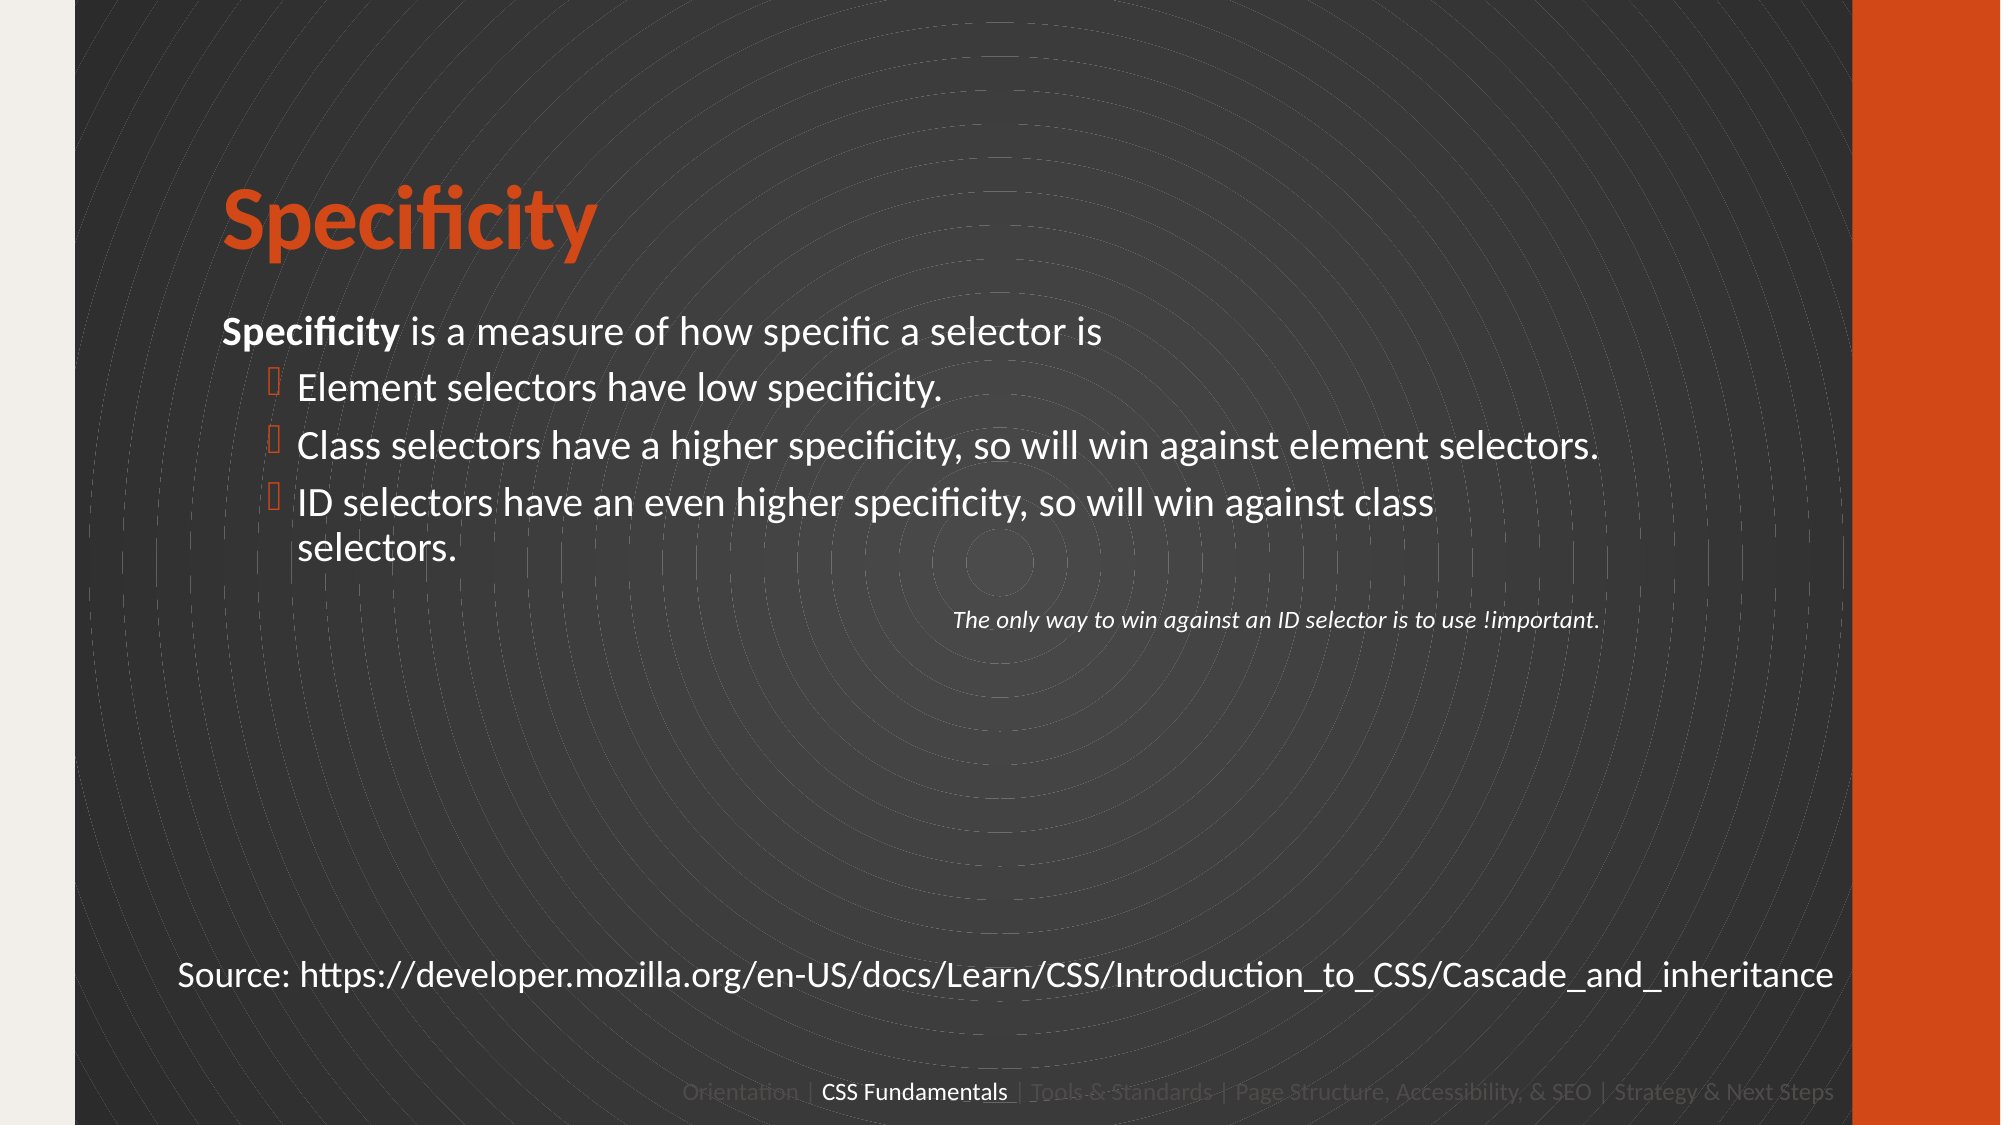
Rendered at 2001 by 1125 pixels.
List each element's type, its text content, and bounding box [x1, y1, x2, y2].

list Specificity is a measure of how specific a selector is Element selectors have low specificity. Class selectors have a higher specificity, so will win against element selectors. ID selectors have an even higher specificity, so will win against class selectors. The only way to win against an ID selector is to use !important. [206, 299, 1617, 942]
title Specificity [206, 48, 1797, 278]
list Specificity is a measure of how specific a selector is Element selectors have low specificity. Class selectors have a higher specificity, so will win against element selectors. ID selectors have an even higher specificity, so will win against class selectors. The only way to win against an ID selector is to use !important. [206, 1003, 1617, 1014]
text_box Source: https://developer.mozilla.org/en-US/docs/Learn/CSS/Introduction_to_CSS/Cascade_and_inheritance [72, 942, 1851, 1003]
text_box Orientation | CSS Fundamentals | Tools & Standards | Page Structure, Accessibility, & SEO | Strategy & Next Steps [72, 1068, 1851, 1113]
